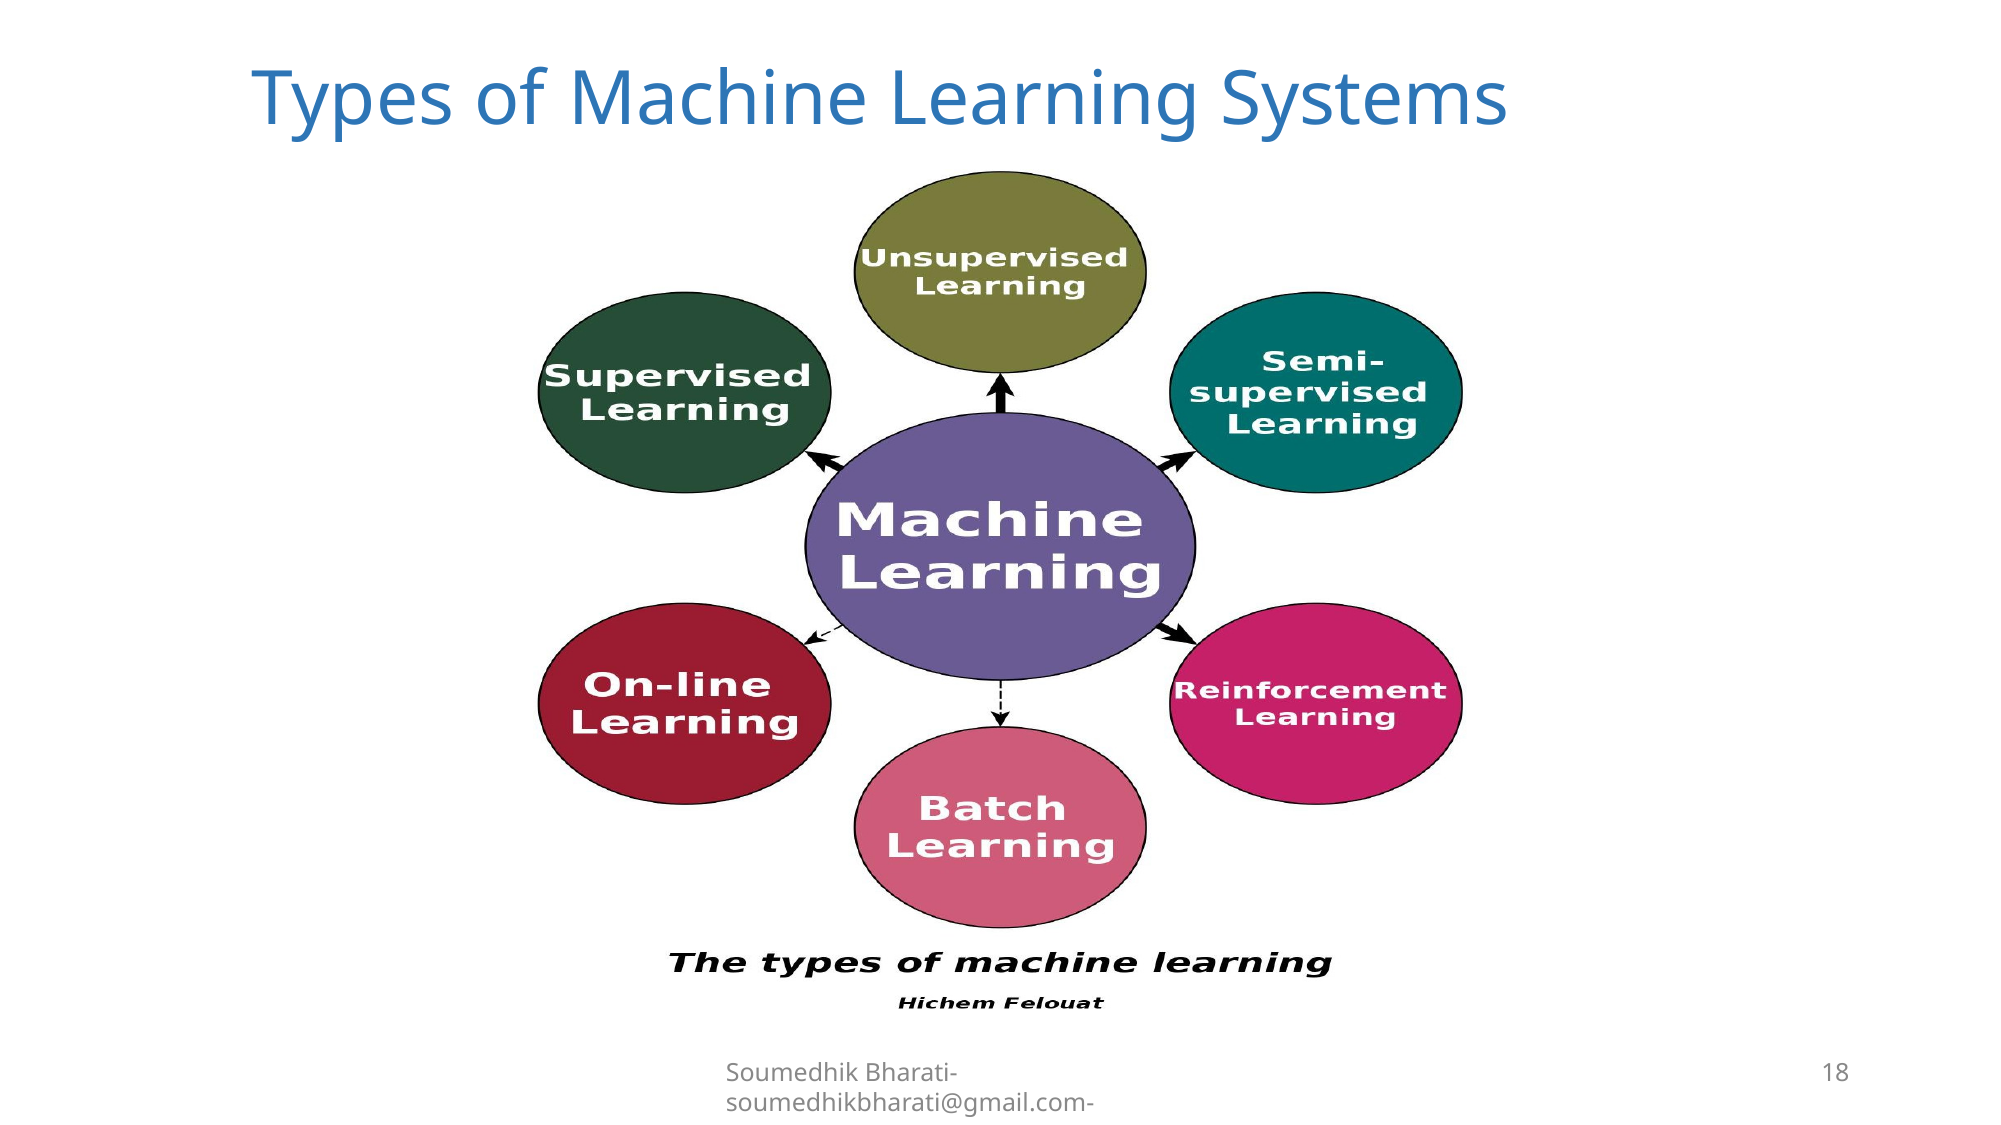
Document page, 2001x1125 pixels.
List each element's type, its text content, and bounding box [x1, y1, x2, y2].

slide_number 18 [1819, 1056, 1856, 1125]
picture [532, 169, 1468, 1009]
title Types of Machine Learning Systems [126, 47, 1874, 238]
text_box Soumedhik Bharati- soumedhikbharati@gmail.com- [723, 1056, 1277, 1117]
